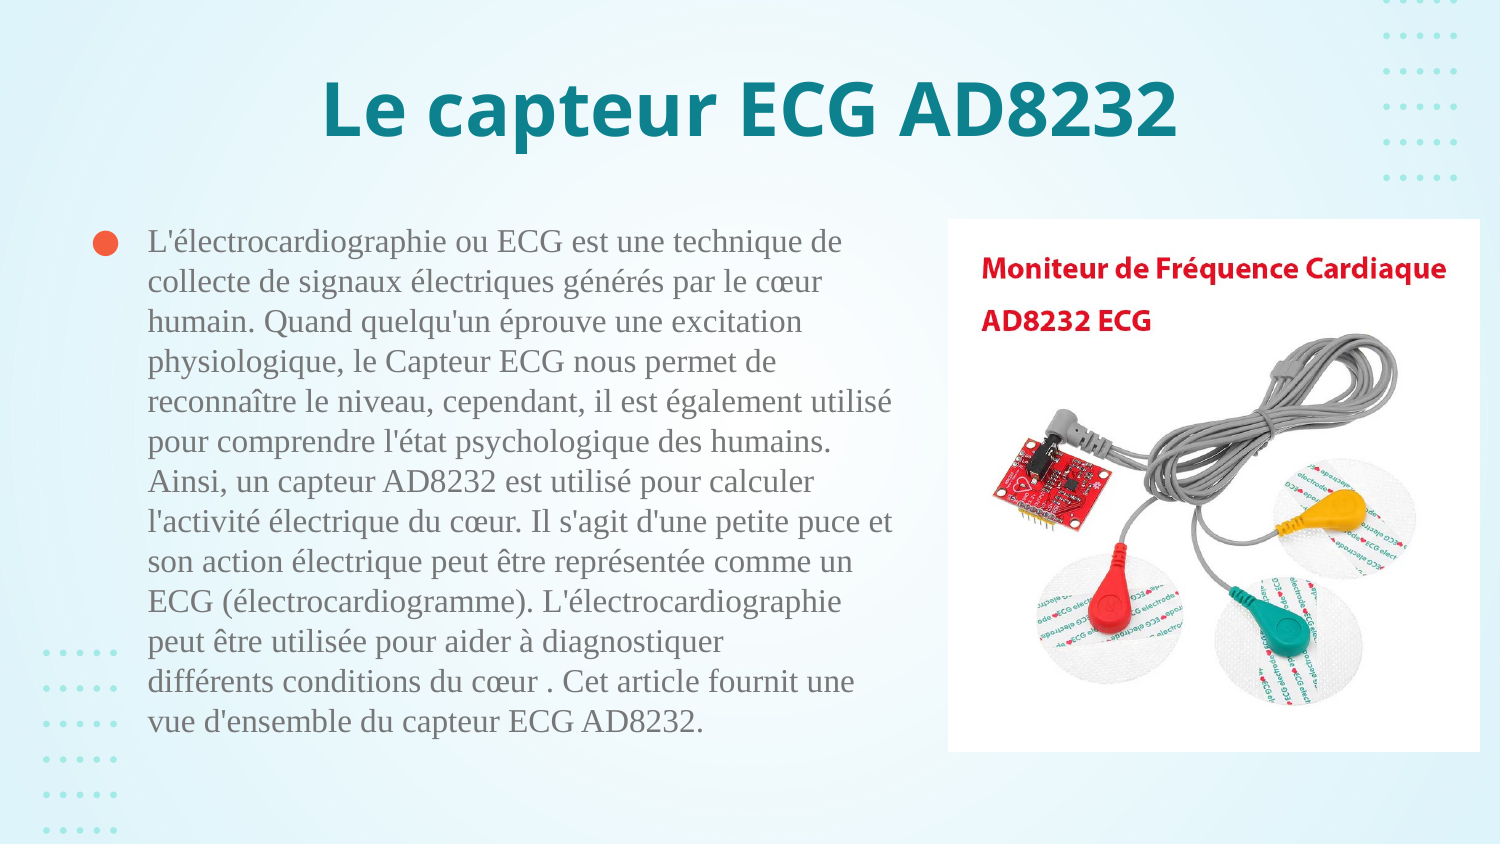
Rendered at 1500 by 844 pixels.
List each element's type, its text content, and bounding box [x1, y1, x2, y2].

picture [947, 219, 1480, 752]
subtitle L'électrocardiographie ou ECG est une technique de collecte de signaux électriques générés par le cœur humain. Quand quelqu'un éprouve une excitation physiologique, le Capteur ECG nous permet de reconnaître le niveau, cependant, il est également utilisé pour comprendre l'état psychologique des humains. Ainsi, un capteur AD8232 est utilisé pour calculer l'activité électrique du cœur. Il s'agit d'une petite puce et son action électrique peut être représentée comme un ECG (électrocardiogramme). L'électrocardiographie peut être utilisée pour aider à diagnostiquer différents conditions du cœur . Cet article fournit une vue d'ensemble du capteur ECG AD8232. [72, 219, 904, 788]
title Le capteur ECG AD8232 [116, 147, 1383, 242]
